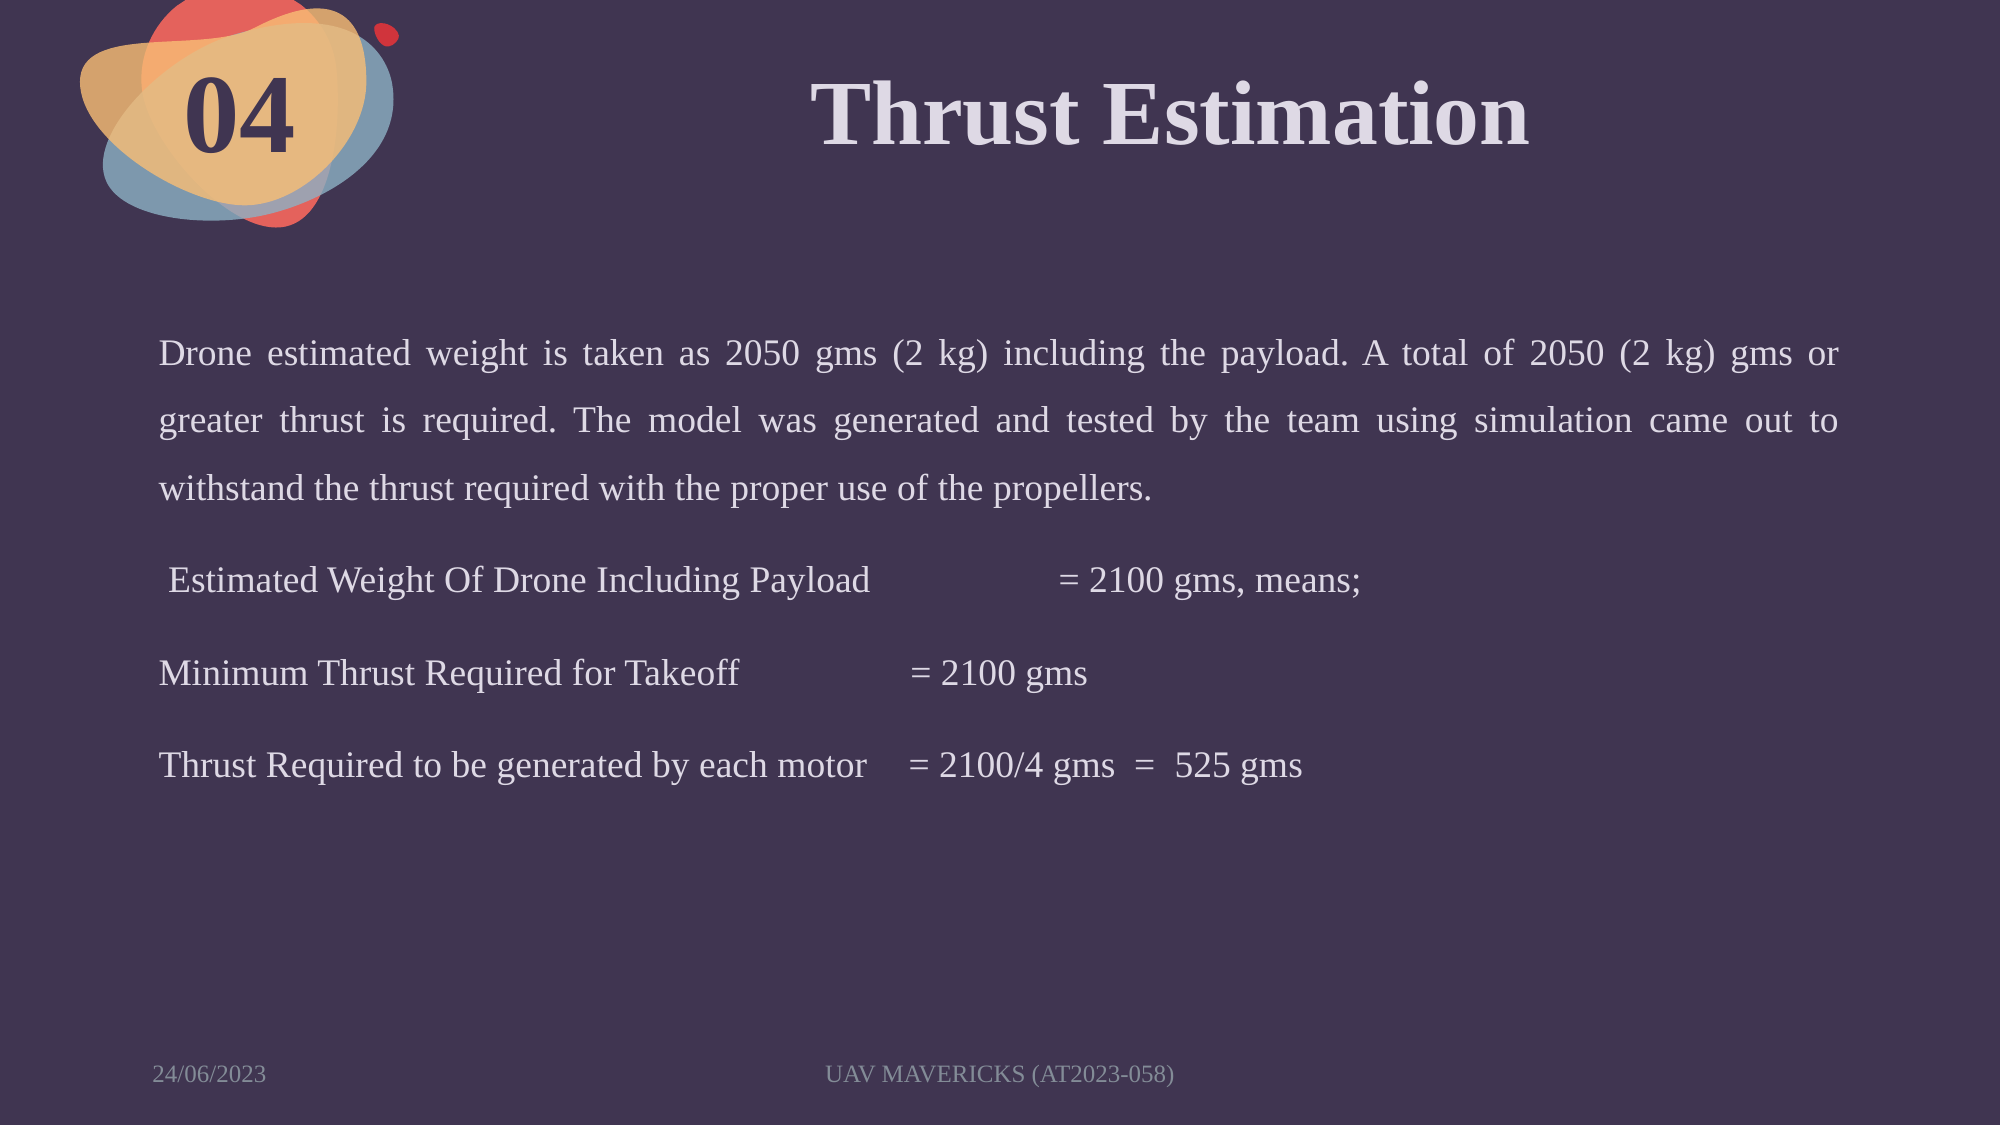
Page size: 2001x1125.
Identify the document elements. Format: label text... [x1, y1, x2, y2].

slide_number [137, 1042, 588, 1103]
title Thrust Estimation [479, 22, 1863, 209]
text_box Drone estimated weight is taken as 2050 gms (2 kg) including the payload. A total of 2050 (2 kg) gms or greater thrust is required. The model was generated and tested by the team using simulation came out to withstand the thrust required with the proper use of the propellers. Estimated Weight Of Drone Including Payload = 2100 gms, means; Minimum Thrust Required for Takeoff = 2100 gms Thrust Required to be generated by each motor = 2100/4 gms = 525 gms [143, 290, 1857, 801]
list 04 [144, 23, 335, 209]
footer UAV MAVERICKS (AT2023-058) [662, 1042, 1338, 1103]
